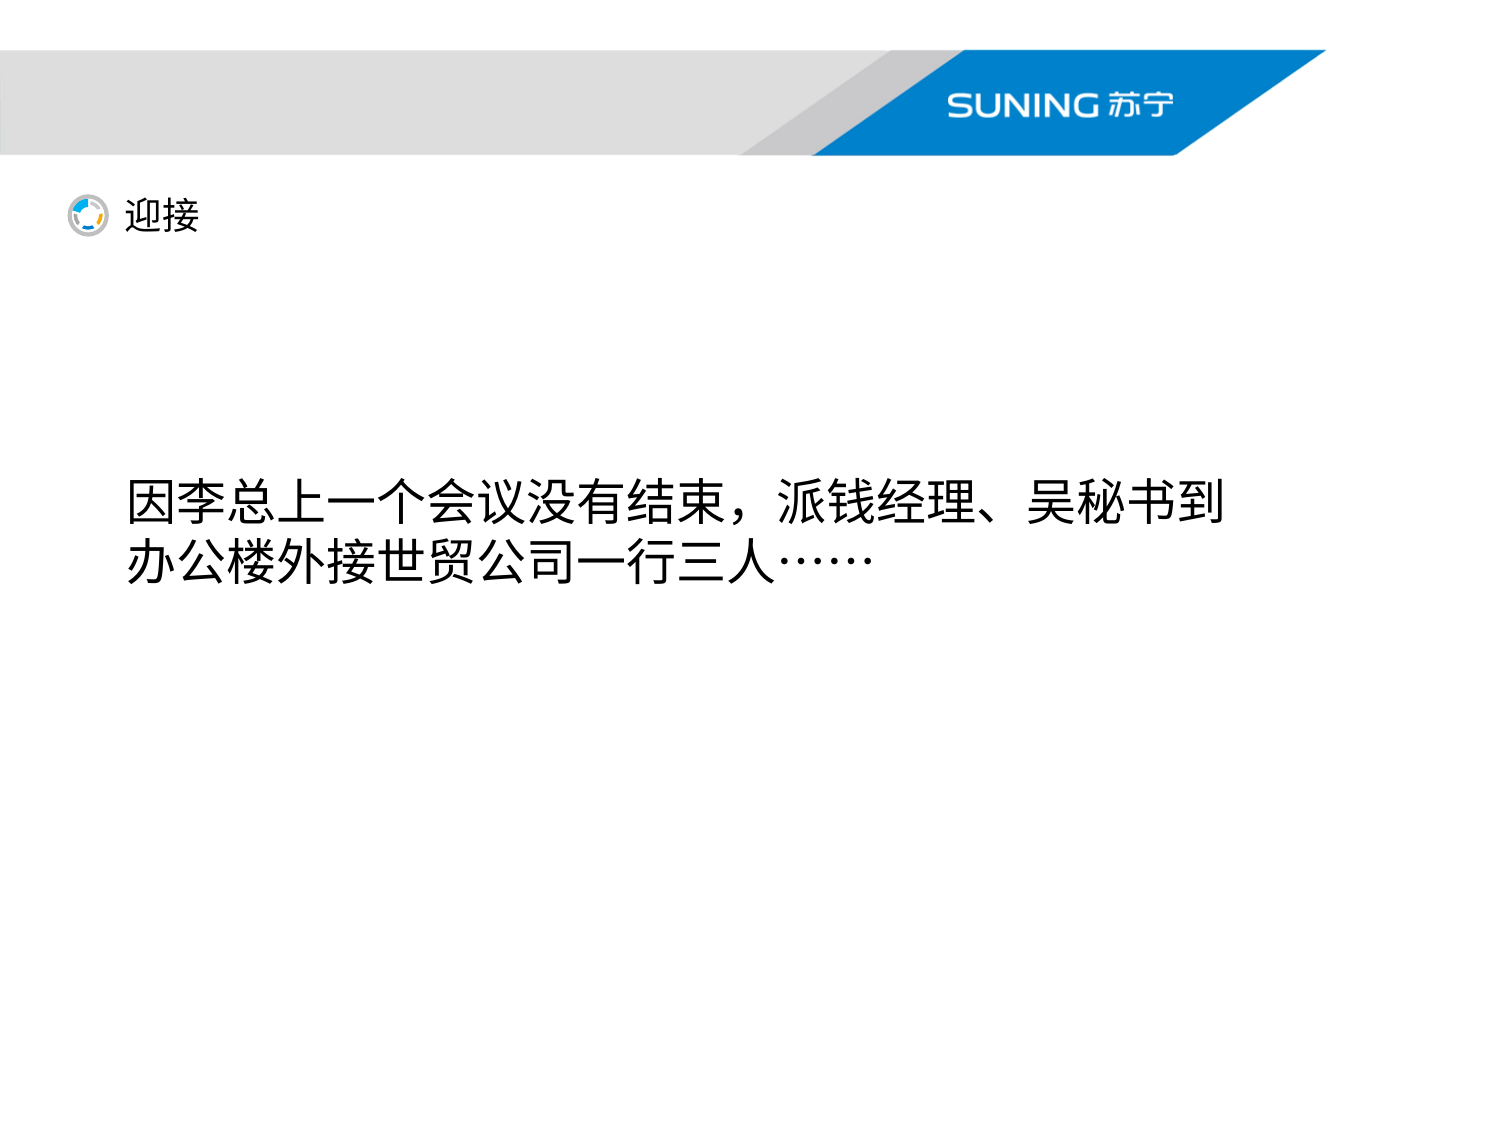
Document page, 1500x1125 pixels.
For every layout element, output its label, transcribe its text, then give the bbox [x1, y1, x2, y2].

picture [0, 26, 1500, 177]
text_box 迎接 [109, 189, 694, 246]
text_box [60, 196, 112, 238]
text_box 因李总上一个会议没有结束，派钱经理、吴秘书到办公楼外接世贸公司一行三人…… [111, 463, 1269, 598]
